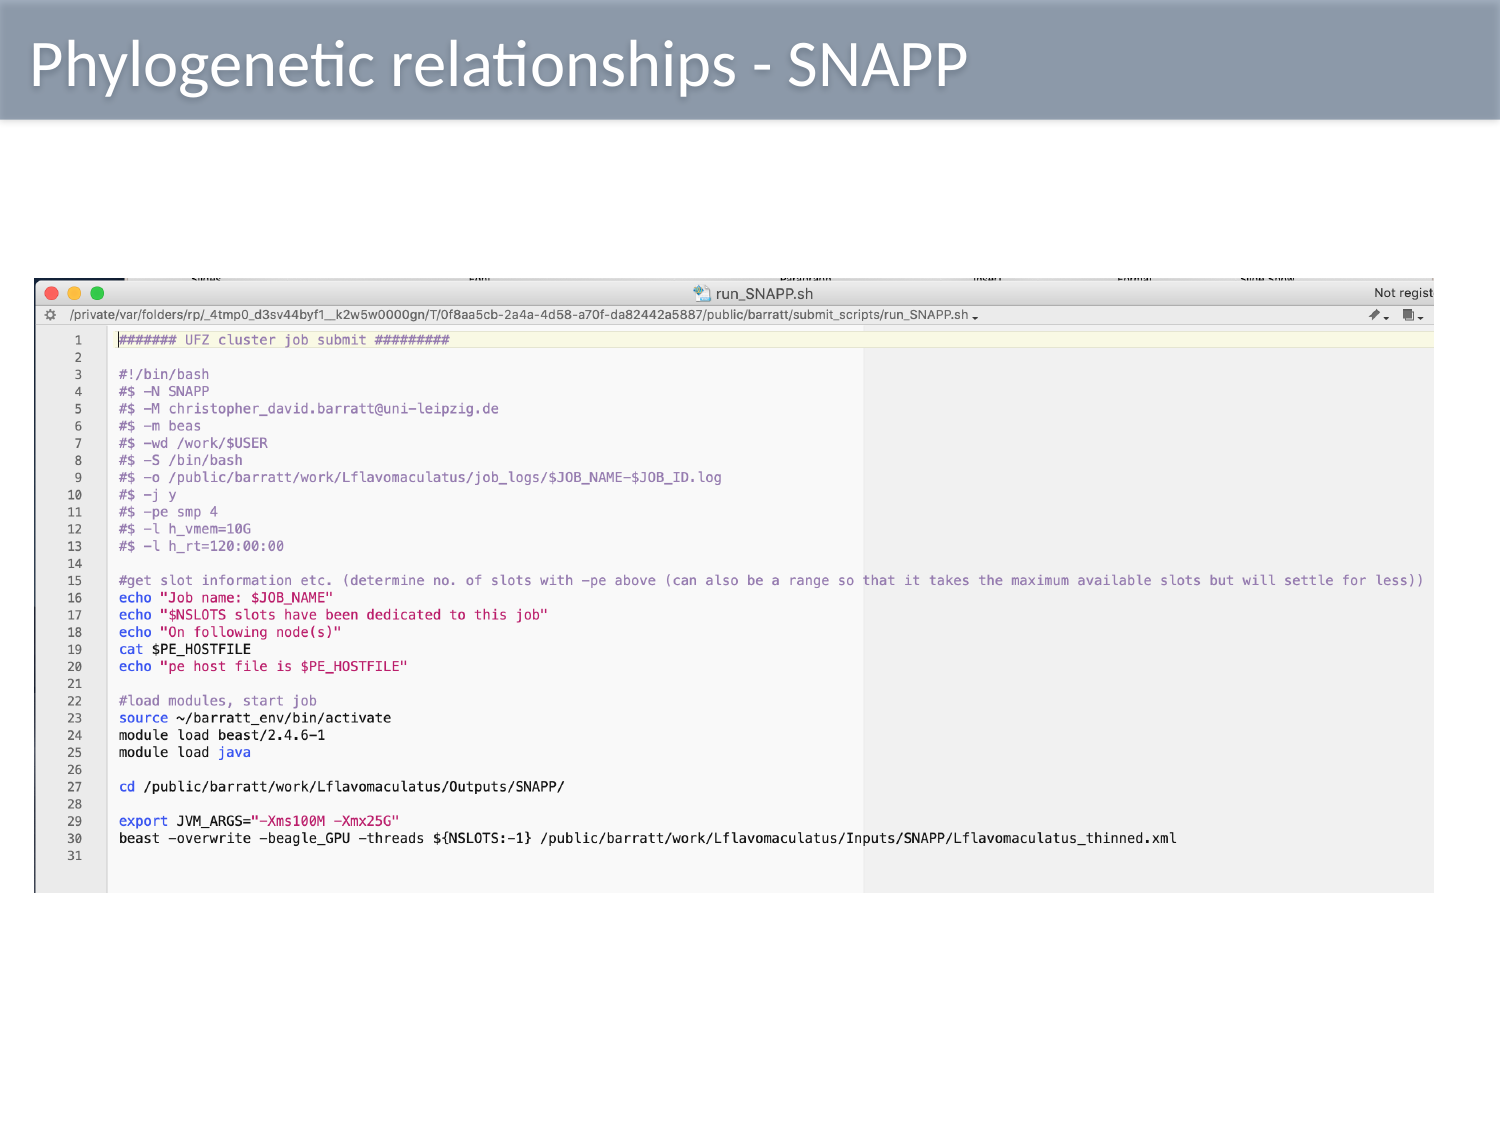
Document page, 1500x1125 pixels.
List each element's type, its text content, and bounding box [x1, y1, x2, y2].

text_box Phylogenetic relationships - SNAPP [0, 0, 1500, 120]
picture [33, 278, 1434, 894]
